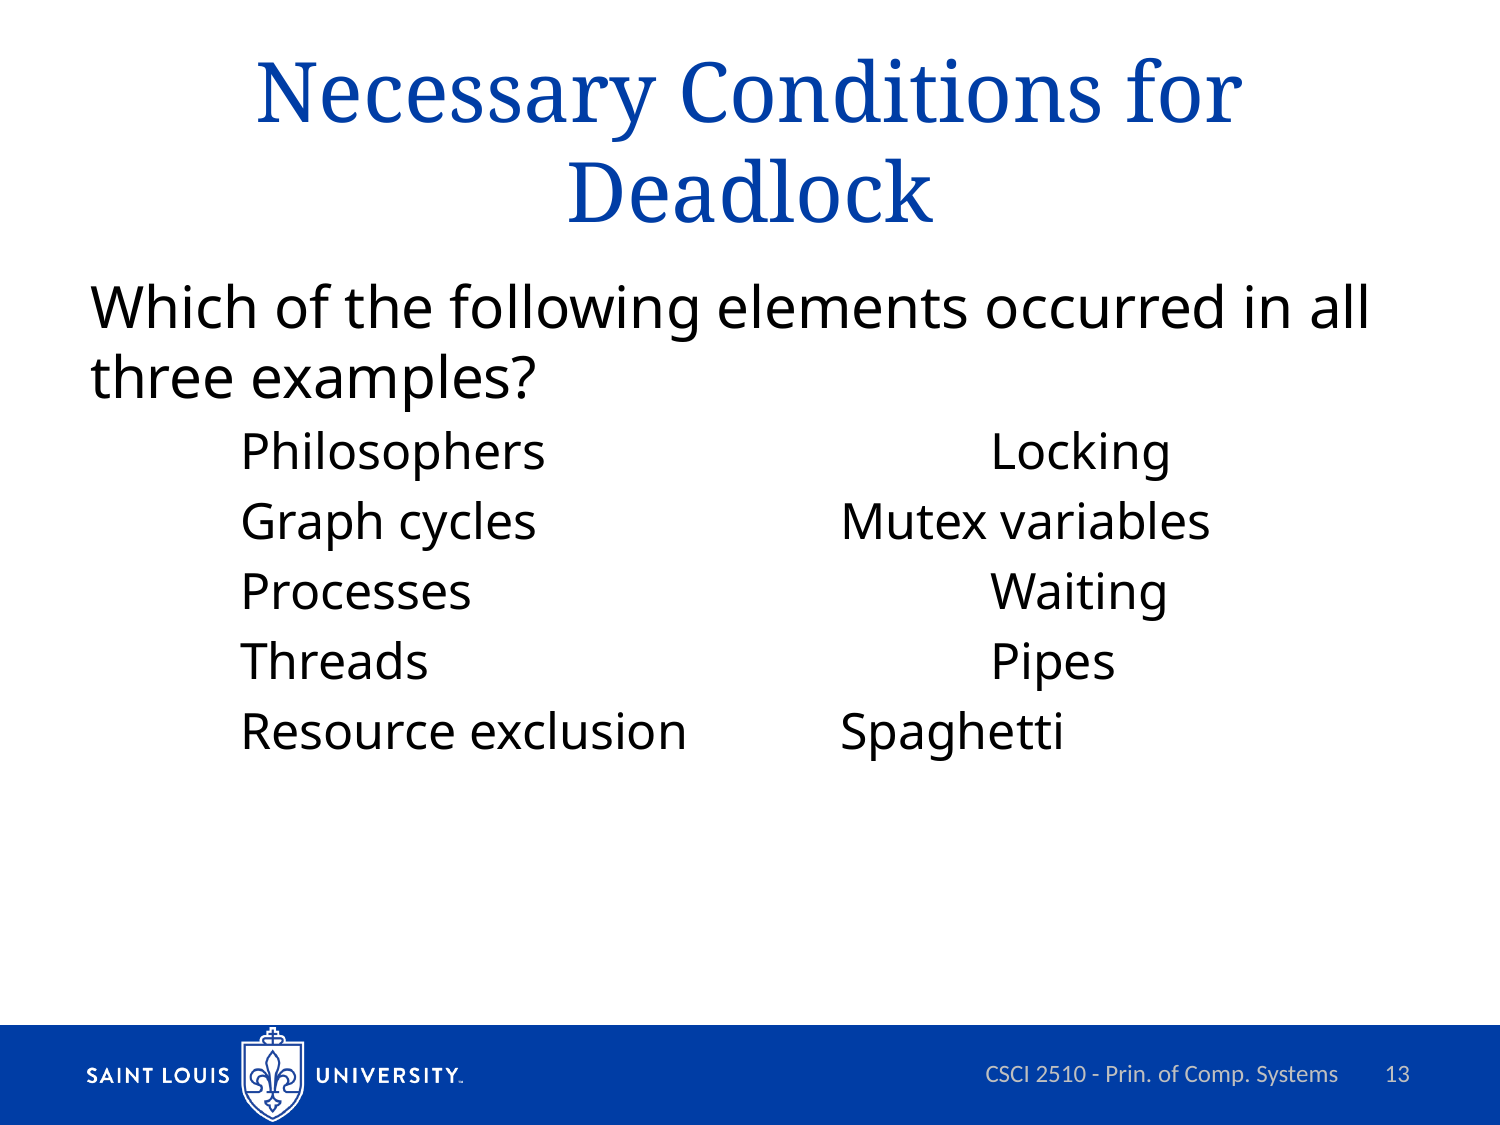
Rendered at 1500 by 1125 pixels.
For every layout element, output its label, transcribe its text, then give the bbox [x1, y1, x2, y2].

footer CSCI 2510 - Prin. of Comp. Systems [924, 1042, 1074, 1103]
list Which of the following elements occurred in all three examples? Philosophers Locking Graph cycles Mutex variables Processes Waiting Threads Pipes Resource exclusion Spaghetti [75, 262, 1425, 1005]
picture [87, 1027, 463, 1122]
title Necessary Conditions for Deadlock [75, 45, 1425, 233]
slide_number 13 [1074, 1042, 1425, 1103]
